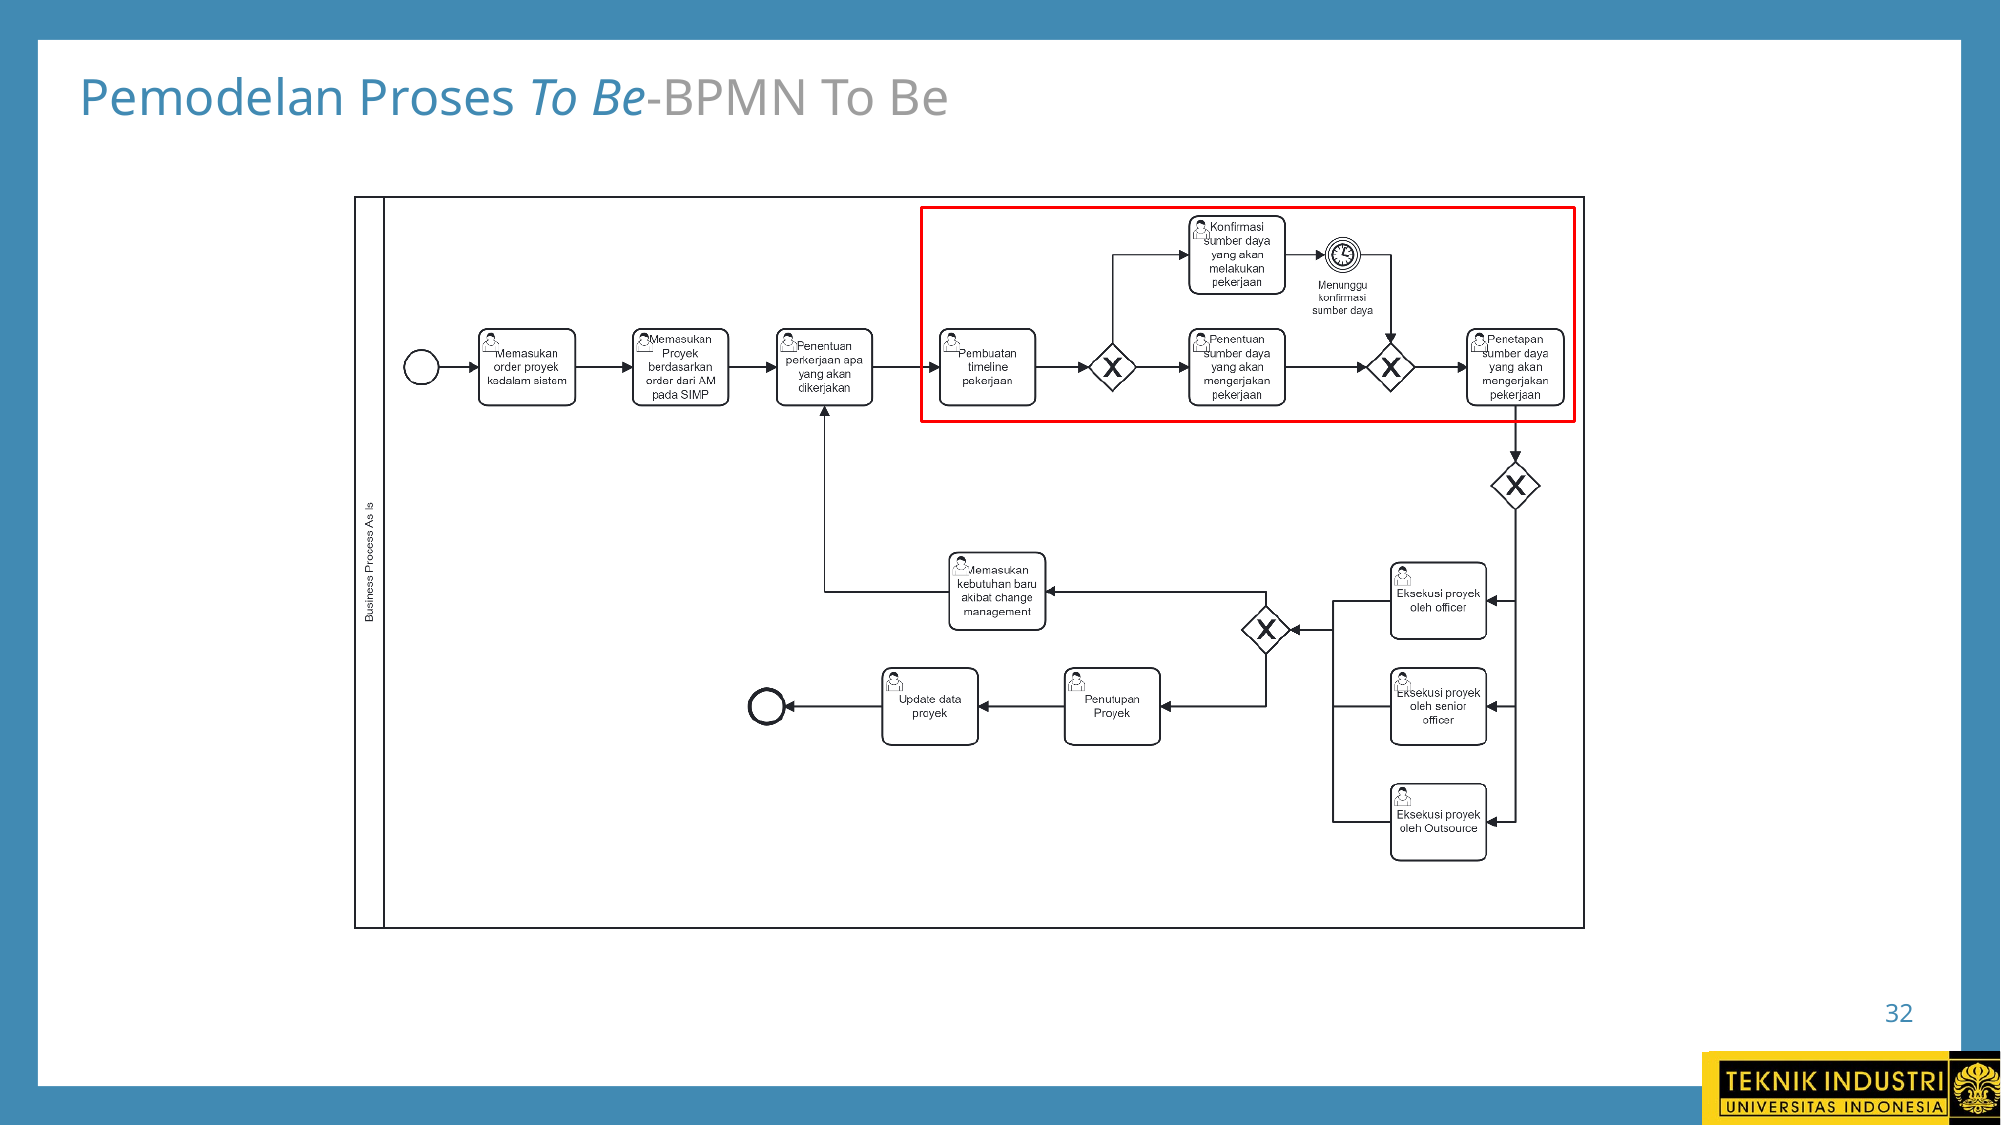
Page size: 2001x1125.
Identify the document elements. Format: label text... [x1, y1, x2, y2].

slide_number 32 [1863, 985, 1929, 1045]
title Pemodelan Proses To Be-BPMN To Be [64, 54, 1624, 144]
picture [1702, 1051, 2001, 1125]
picture [348, 191, 1590, 934]
